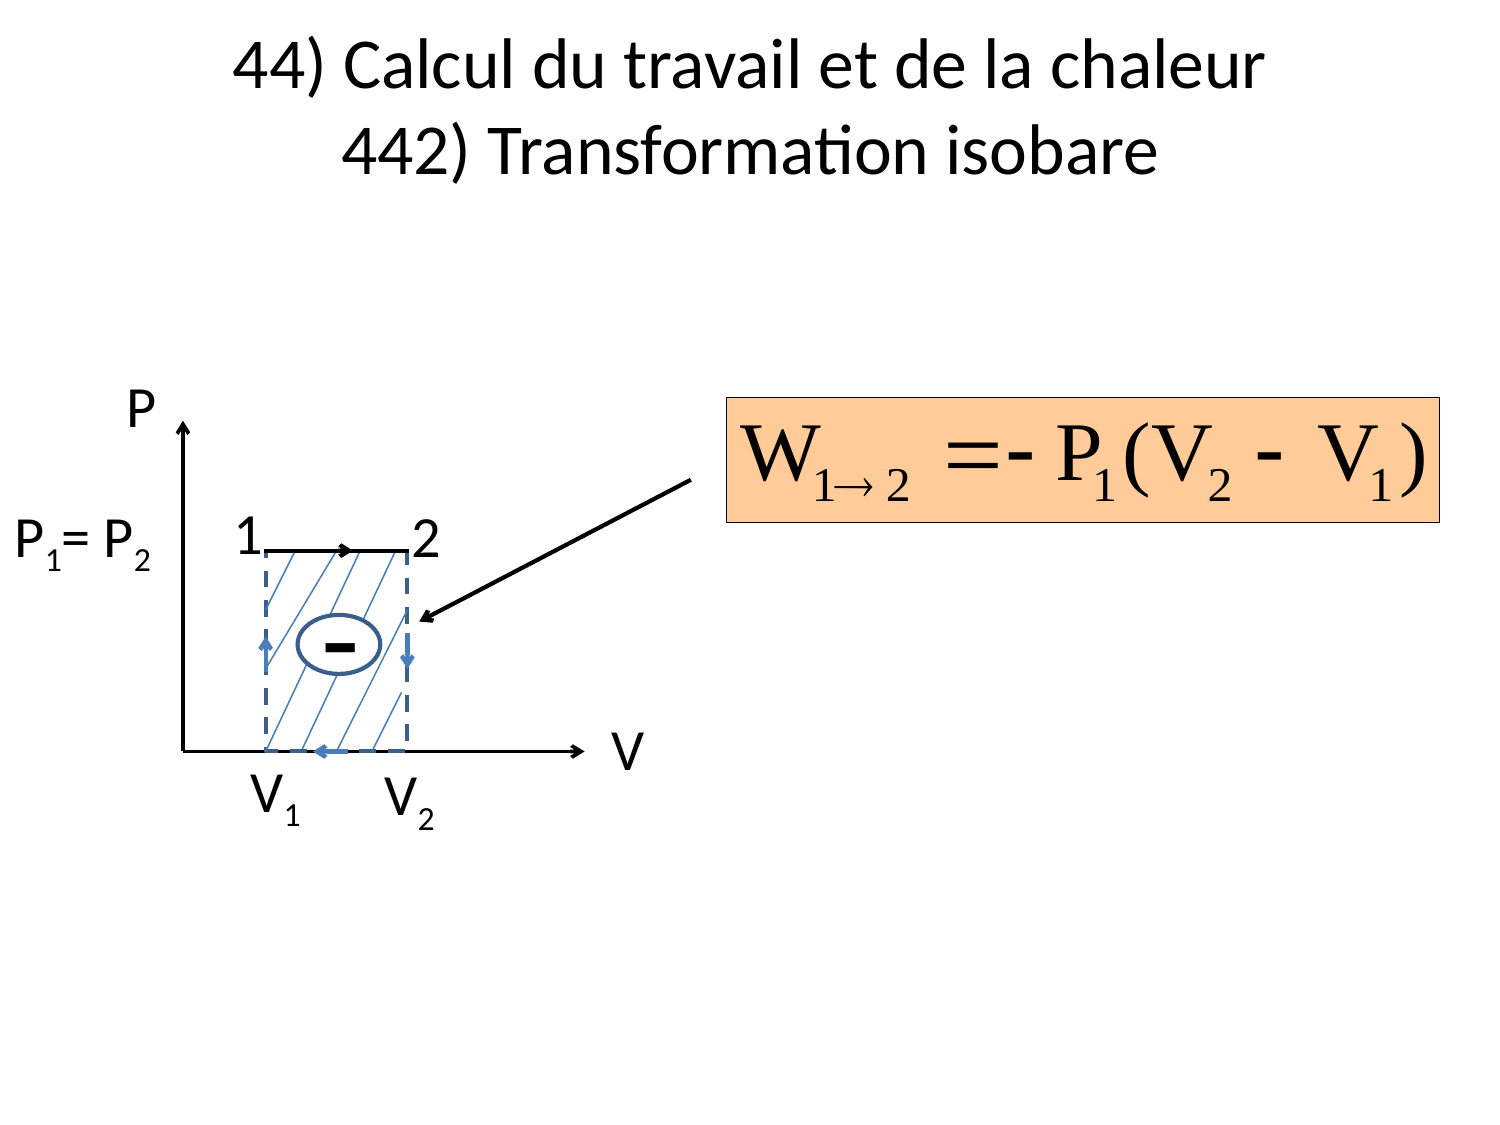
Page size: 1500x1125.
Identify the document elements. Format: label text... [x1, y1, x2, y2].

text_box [0, 361, 692, 836]
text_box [726, 396, 1440, 523]
text_box 44) Calcul du travail et de la chaleur 442) Transformation isobare [74, 8, 1425, 197]
